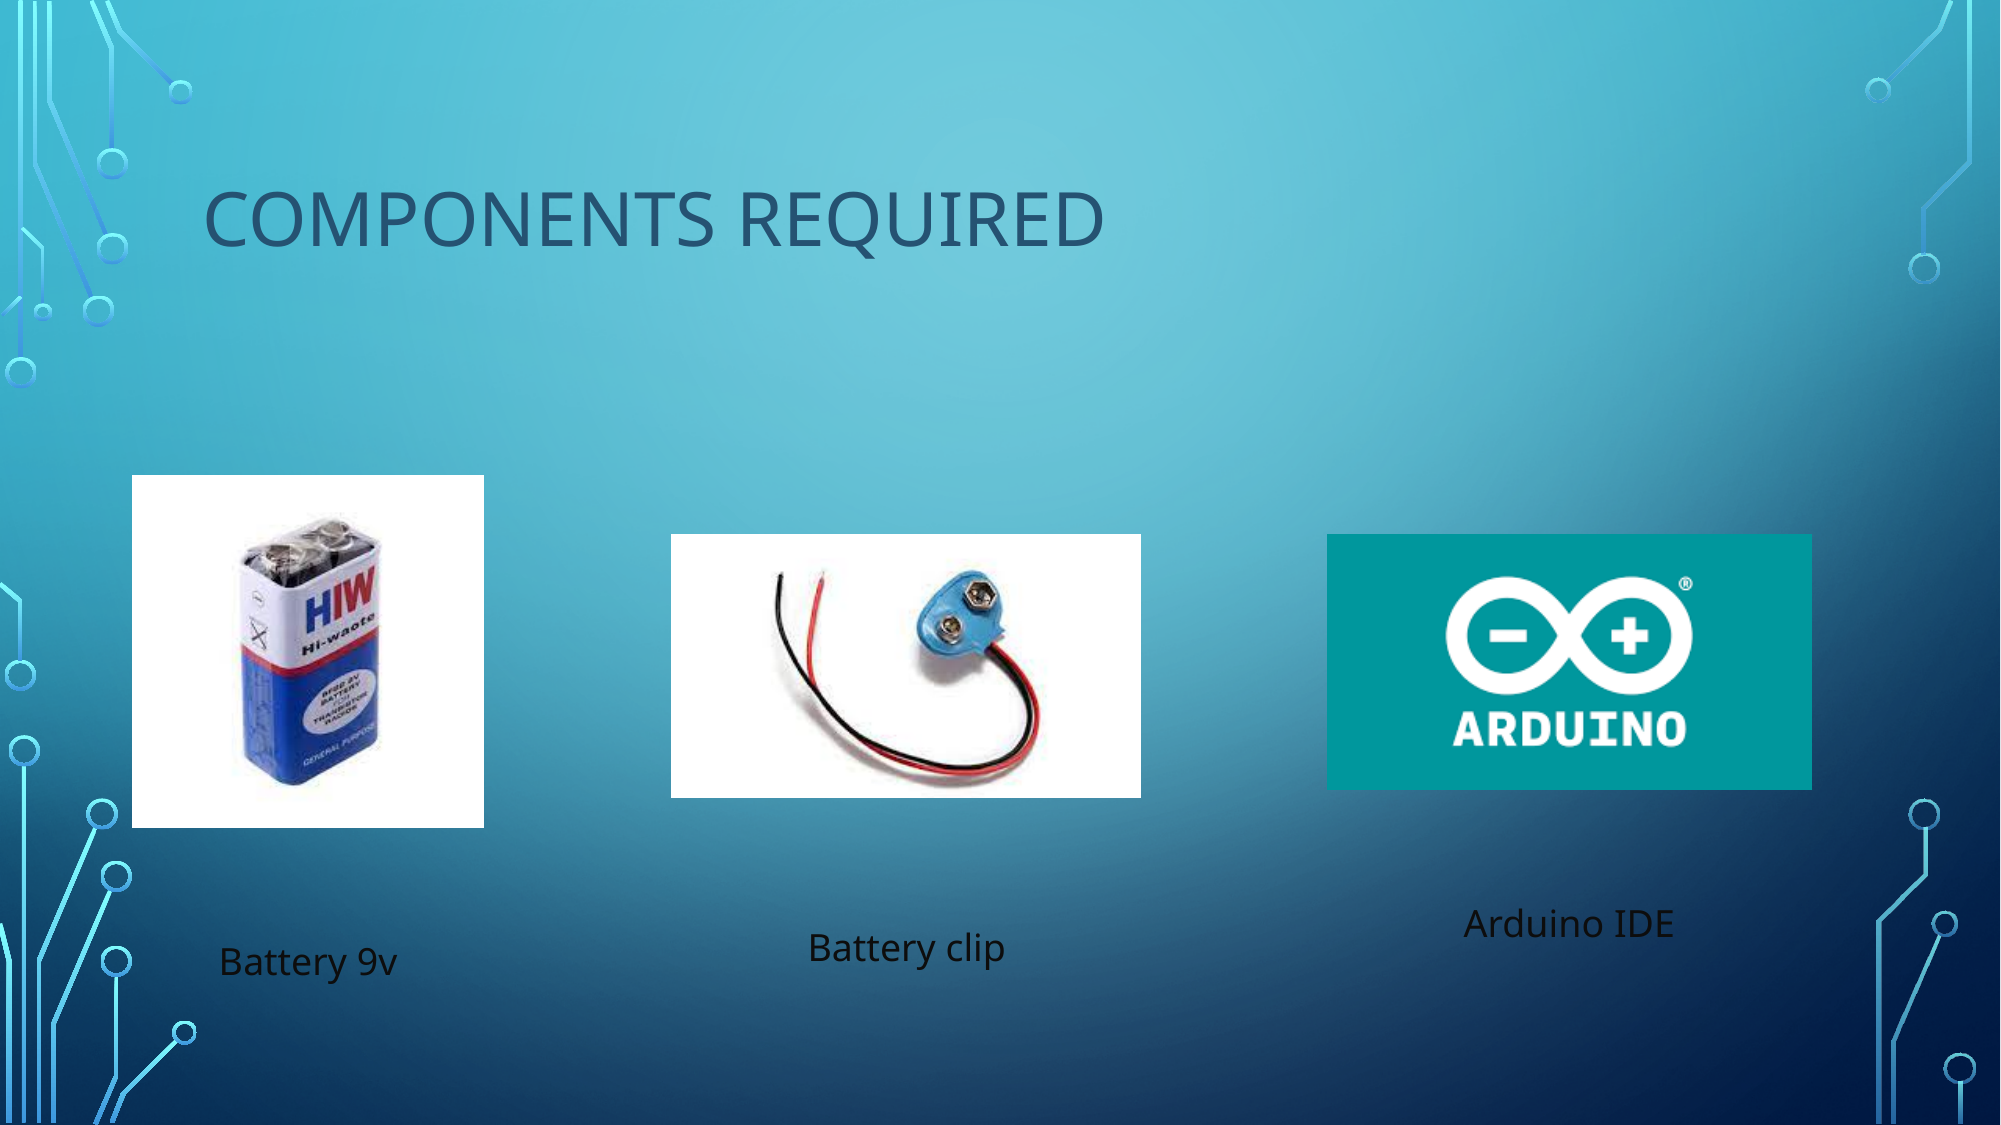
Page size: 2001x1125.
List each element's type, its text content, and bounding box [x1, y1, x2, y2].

text_box Battery clip [672, 916, 1142, 1021]
picture [1326, 534, 1812, 790]
title Components Required [187, 101, 1813, 344]
picture [670, 534, 1141, 798]
picture [132, 475, 485, 828]
text_box Battery 9v [132, 930, 484, 1036]
text_box Arduino IDE [1327, 892, 1812, 997]
